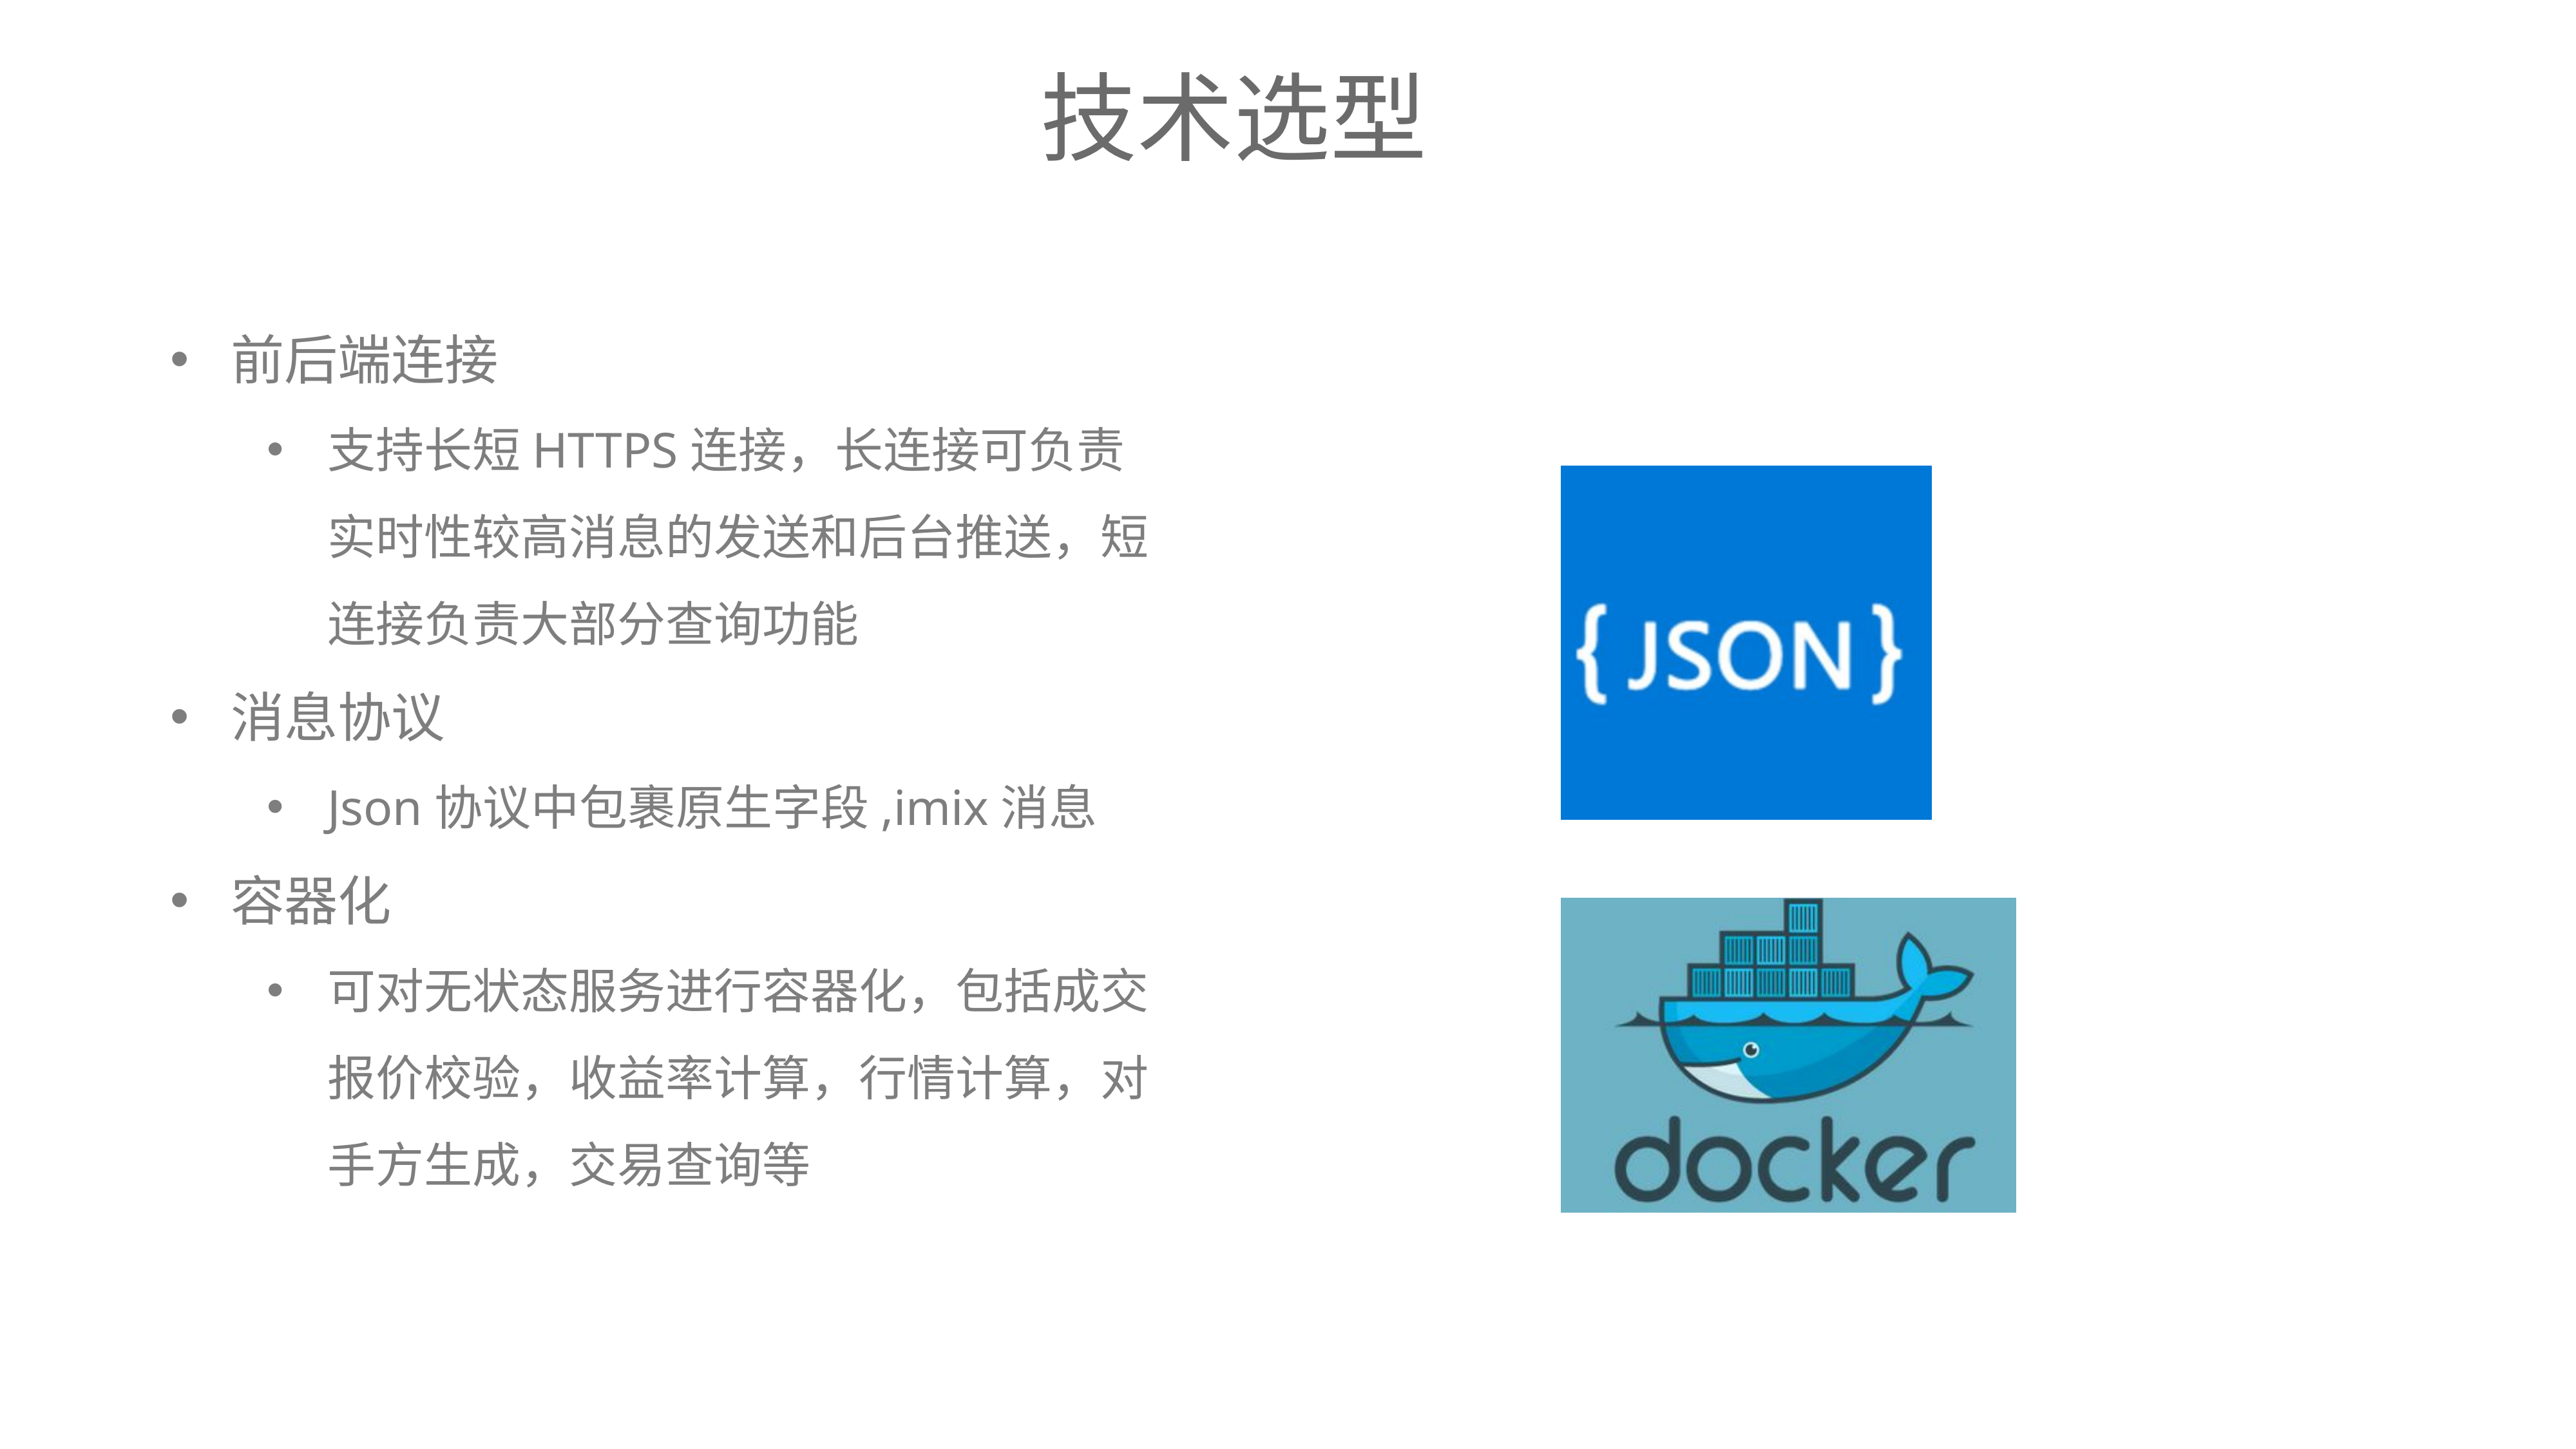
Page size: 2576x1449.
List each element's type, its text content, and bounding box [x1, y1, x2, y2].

picture [1561, 898, 2016, 1213]
text_box 前后端连接 支持长短HTTPS连接，长连接可负责实时性较高消息的发送和后台推送，短连接负责大部分查询功能 消息协议 Json协议中包裹原生字段,imix消息 容器化 可对无状态服务进行容器化，包括成交报价校验，收益率计算，行情计算，对手方生成，交易查询等 [160, 289, 1163, 1197]
picture [1561, 466, 1932, 820]
text_box 技术选型 [1040, 57, 1427, 173]
